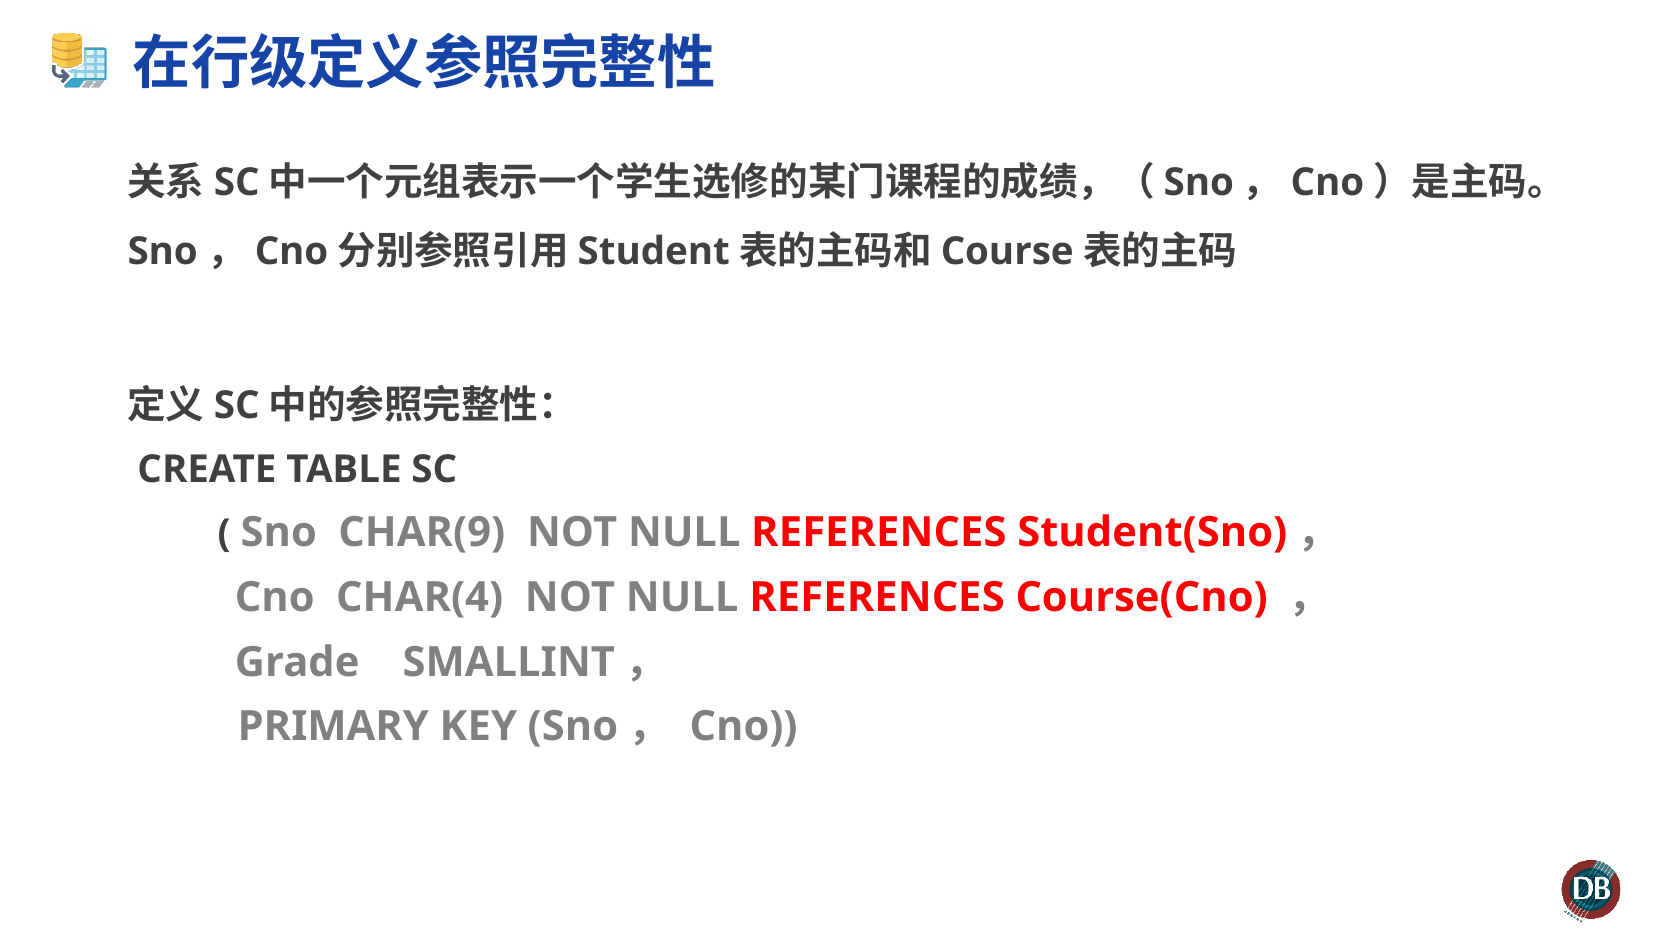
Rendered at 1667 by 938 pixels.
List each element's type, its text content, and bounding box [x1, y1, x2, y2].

title 在行级定义参照完整性 [118, 17, 1590, 103]
picture [49, 30, 109, 90]
list 关系SC中一个元组表示一个学生选修的某门课程的成绩，（Sno，Cno）是主码。Sno，Cno分别参照引用Student表的主码和Course表的主码 定义SC中的参照完整性： CREATE TABLE SC ( Sno CHAR(9) NOT NULL REFERENCES Student(Sno)， Cno CHAR(4) NOT NULL REFERENCES Course(Cno) ， Grade SMALLINT， PRIMARY KEY (Sno， Cno)) [112, 126, 1590, 835]
picture [1557, 858, 1623, 924]
